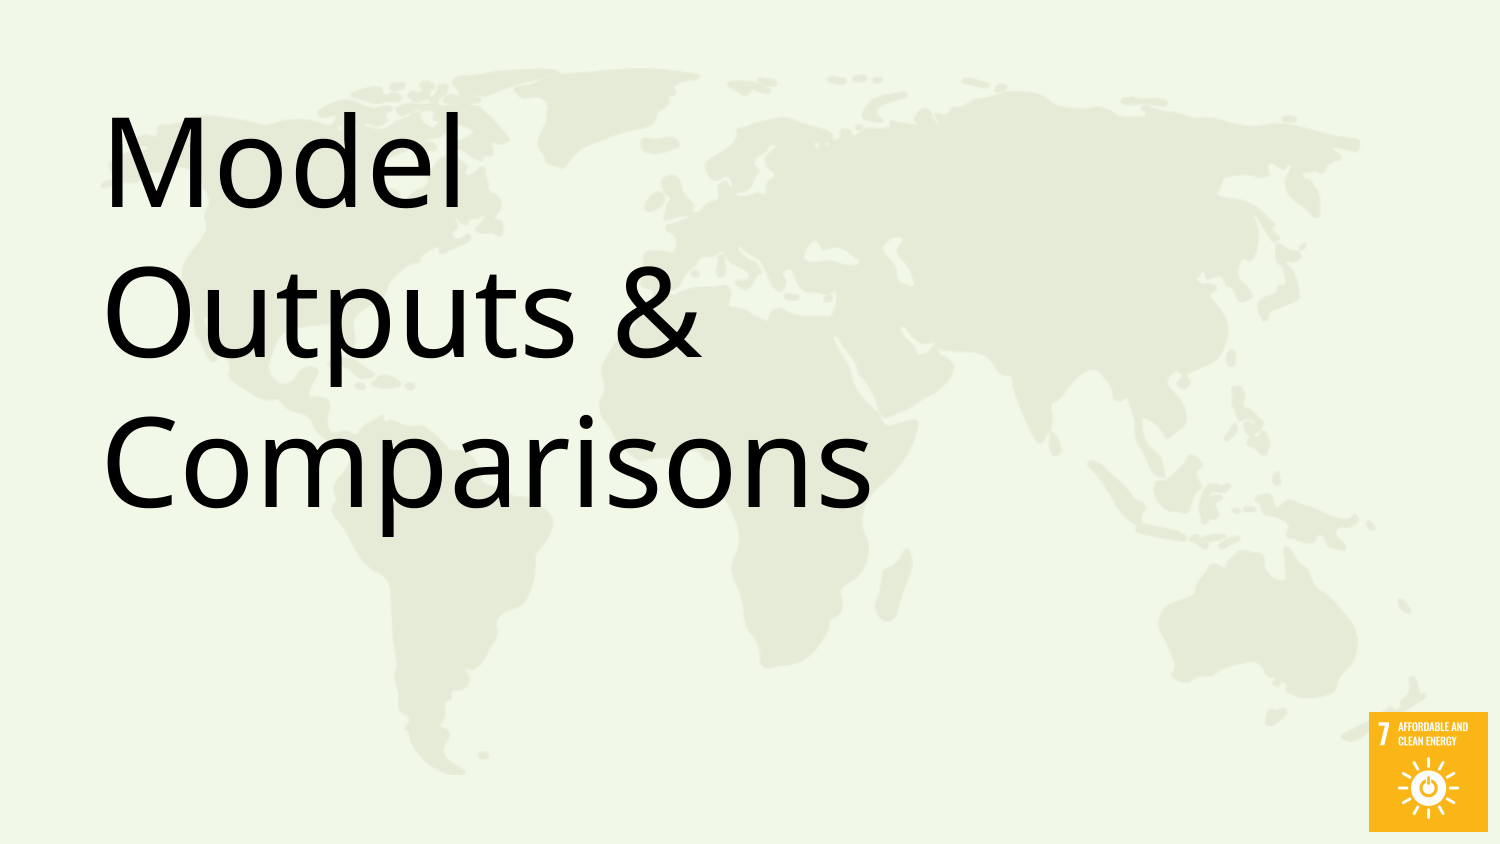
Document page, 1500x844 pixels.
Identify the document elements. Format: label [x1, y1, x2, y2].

picture [100, 68, 1488, 832]
